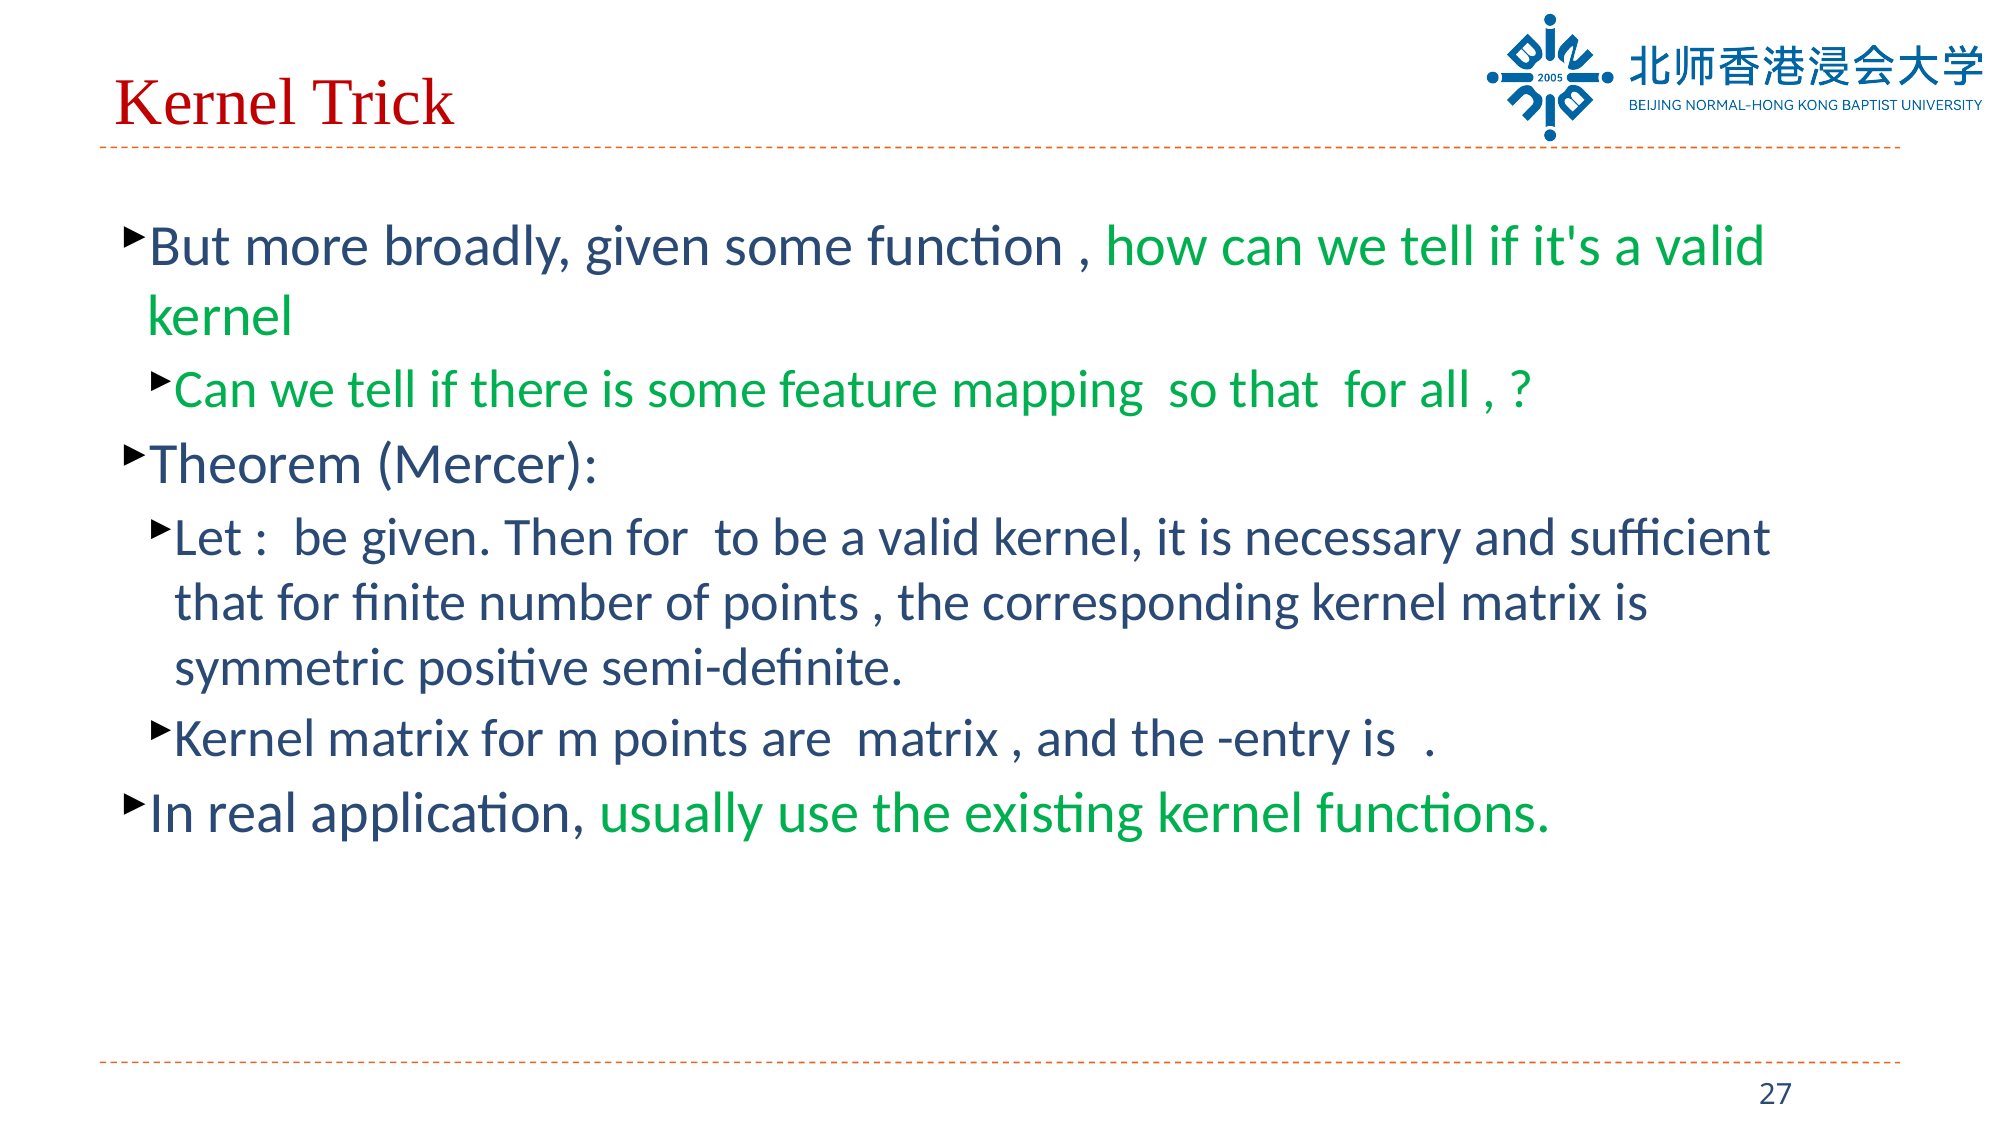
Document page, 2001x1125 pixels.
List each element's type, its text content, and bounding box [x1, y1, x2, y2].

title Kernel Trick [99, 24, 1900, 146]
picture [1469, 0, 2000, 156]
